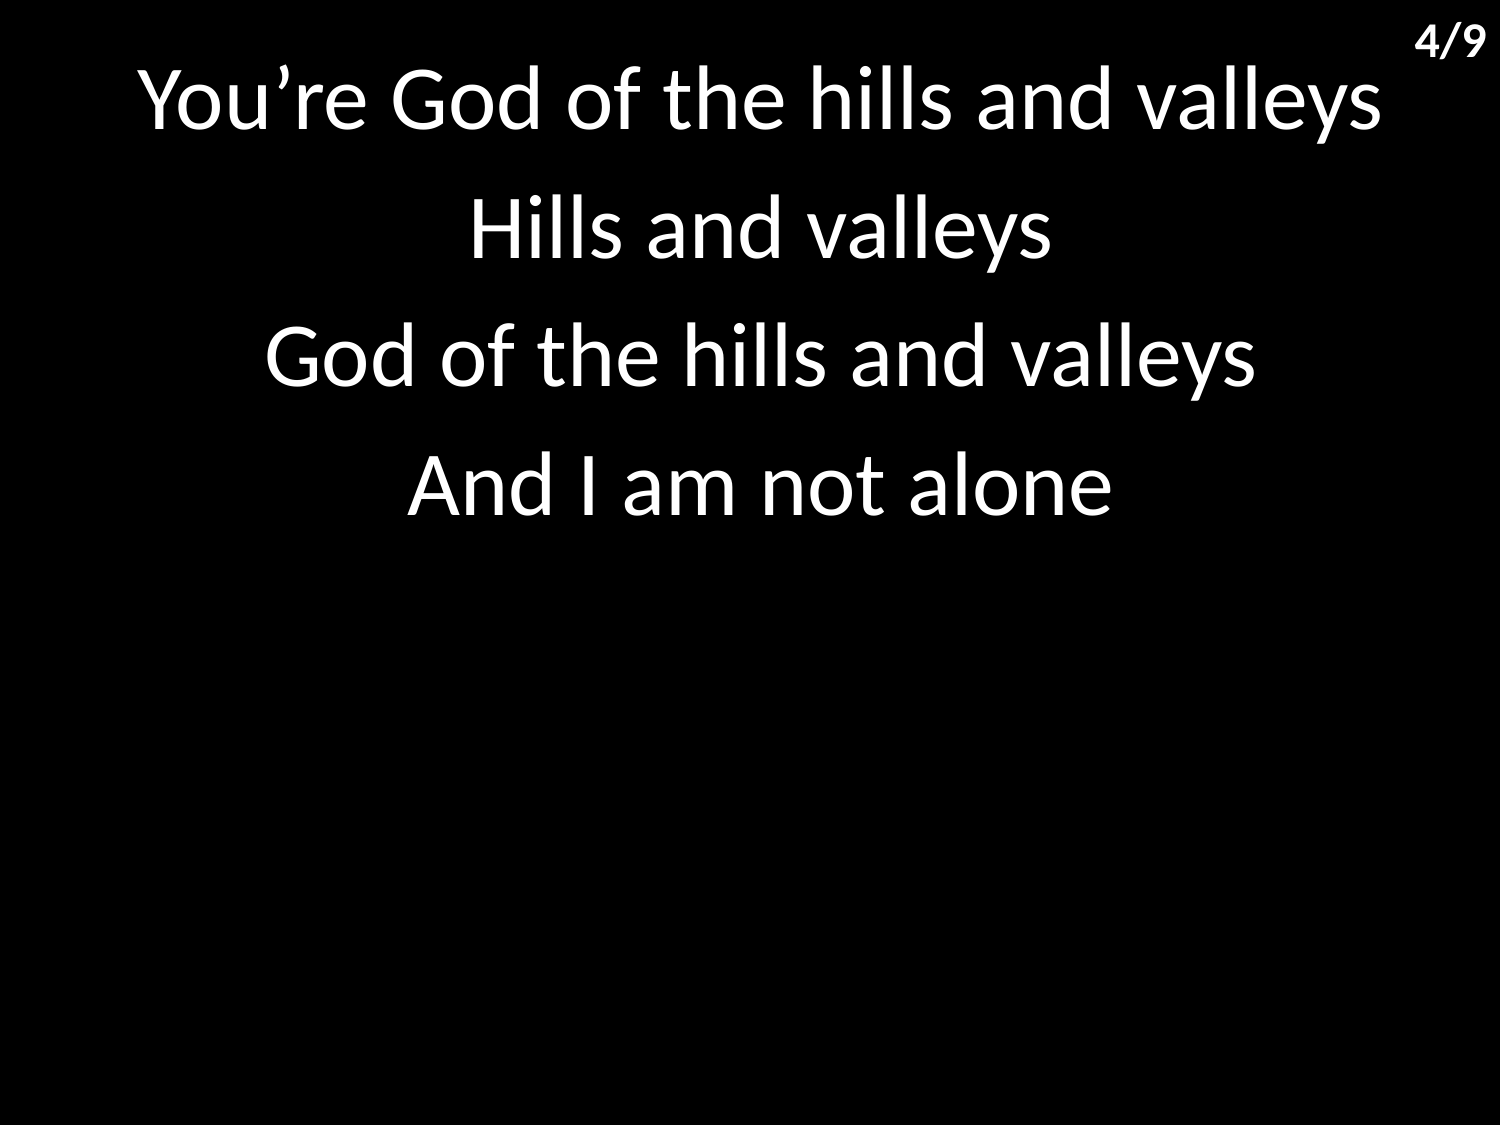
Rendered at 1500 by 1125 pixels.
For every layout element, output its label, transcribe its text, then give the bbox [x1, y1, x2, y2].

subtitle You’re God of the hills and valleys Hills and valleys God of the hills and valleys And I am not alone [53, 30, 1471, 1094]
text_box 4/9 [1399, 0, 1500, 75]
